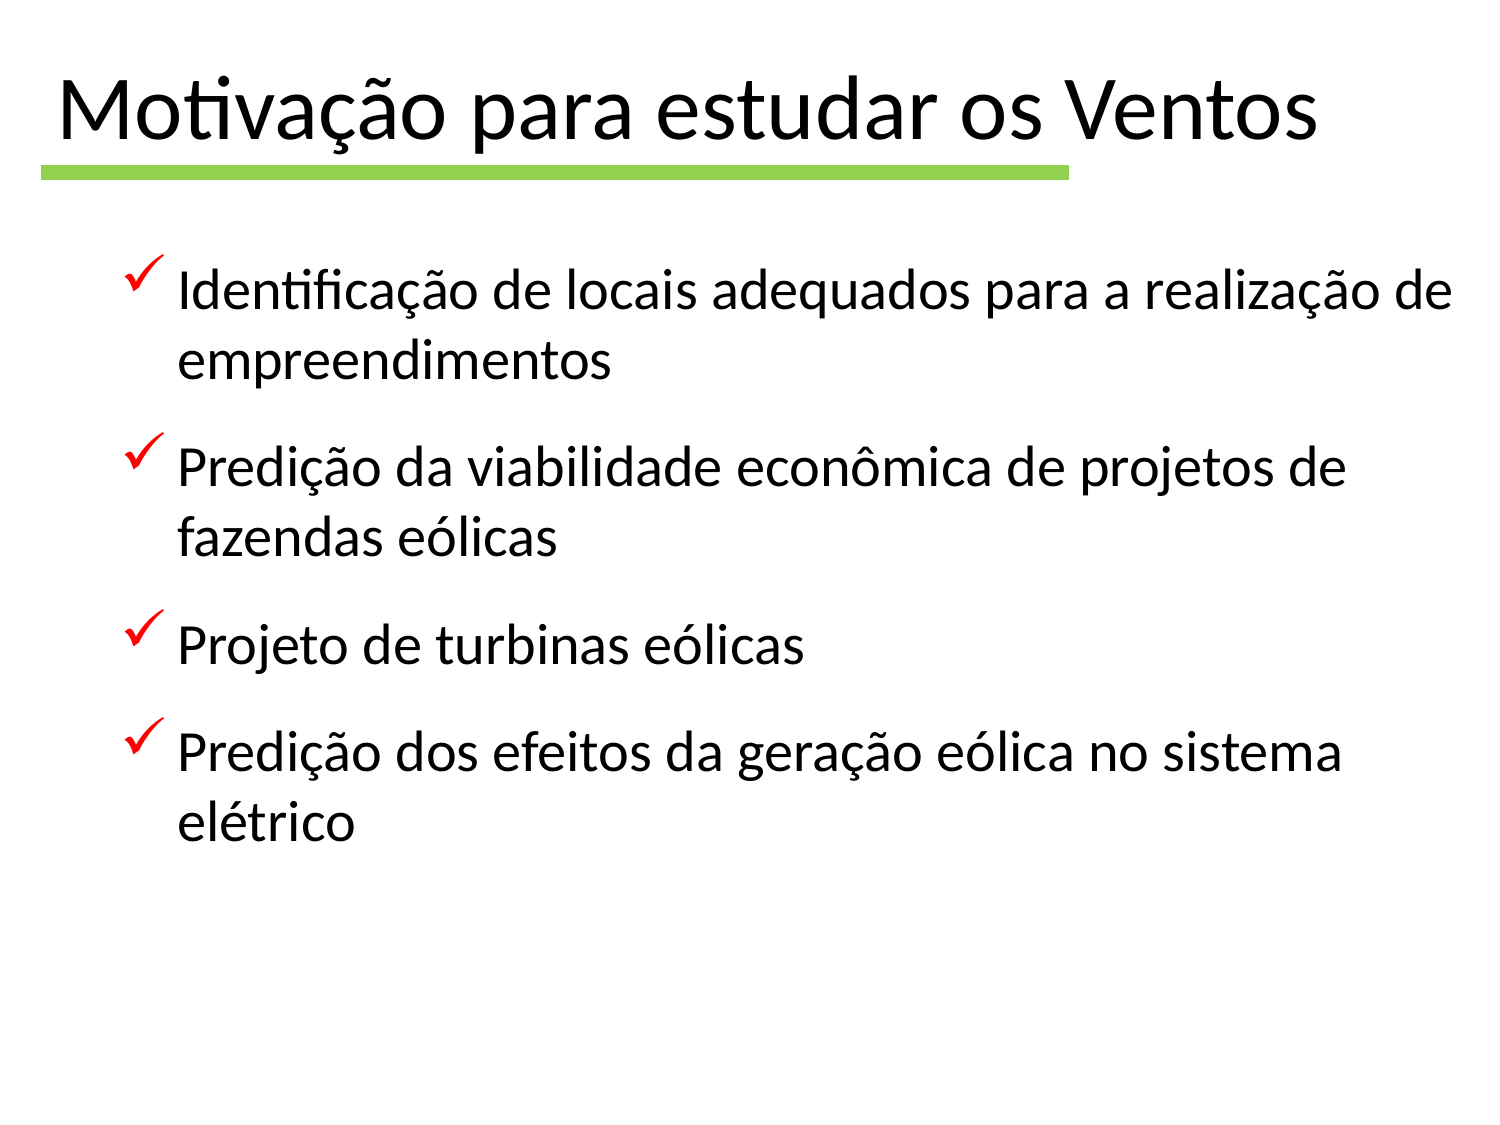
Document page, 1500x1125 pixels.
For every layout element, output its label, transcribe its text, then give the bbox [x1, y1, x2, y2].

text_box Identificação de locais adequados para a realização de empreendimentos Predição da viabilidade econômica de projetos de fazendas eólicas Projeto de turbinas eólicas Predição dos efeitos da geração eólica no sistema elétrico [106, 243, 1500, 1021]
title Motivação para estudar os Ventos [41, 8, 1392, 197]
